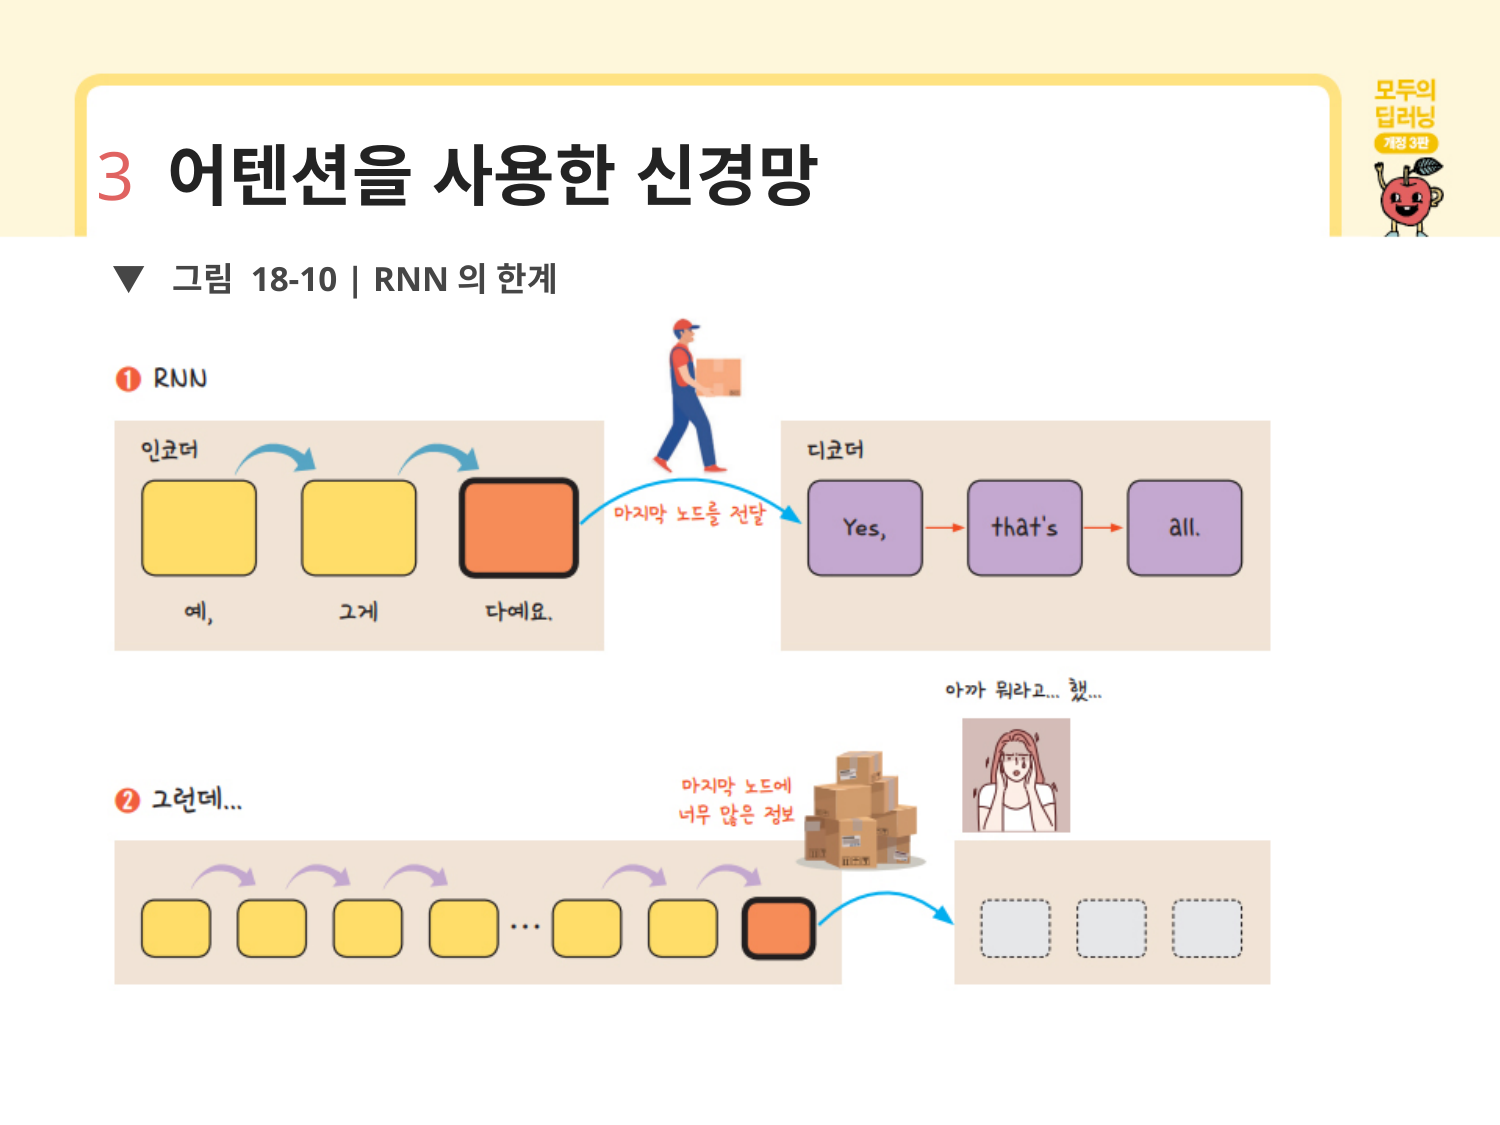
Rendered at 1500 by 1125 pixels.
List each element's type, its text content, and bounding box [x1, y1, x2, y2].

text_box ▼ 그림 18-10 | RNN의 한계 [97, 251, 1424, 317]
title 3 어텐션을 사용한 신경망 [81, 90, 1412, 222]
picture [0, 0, 1500, 1125]
